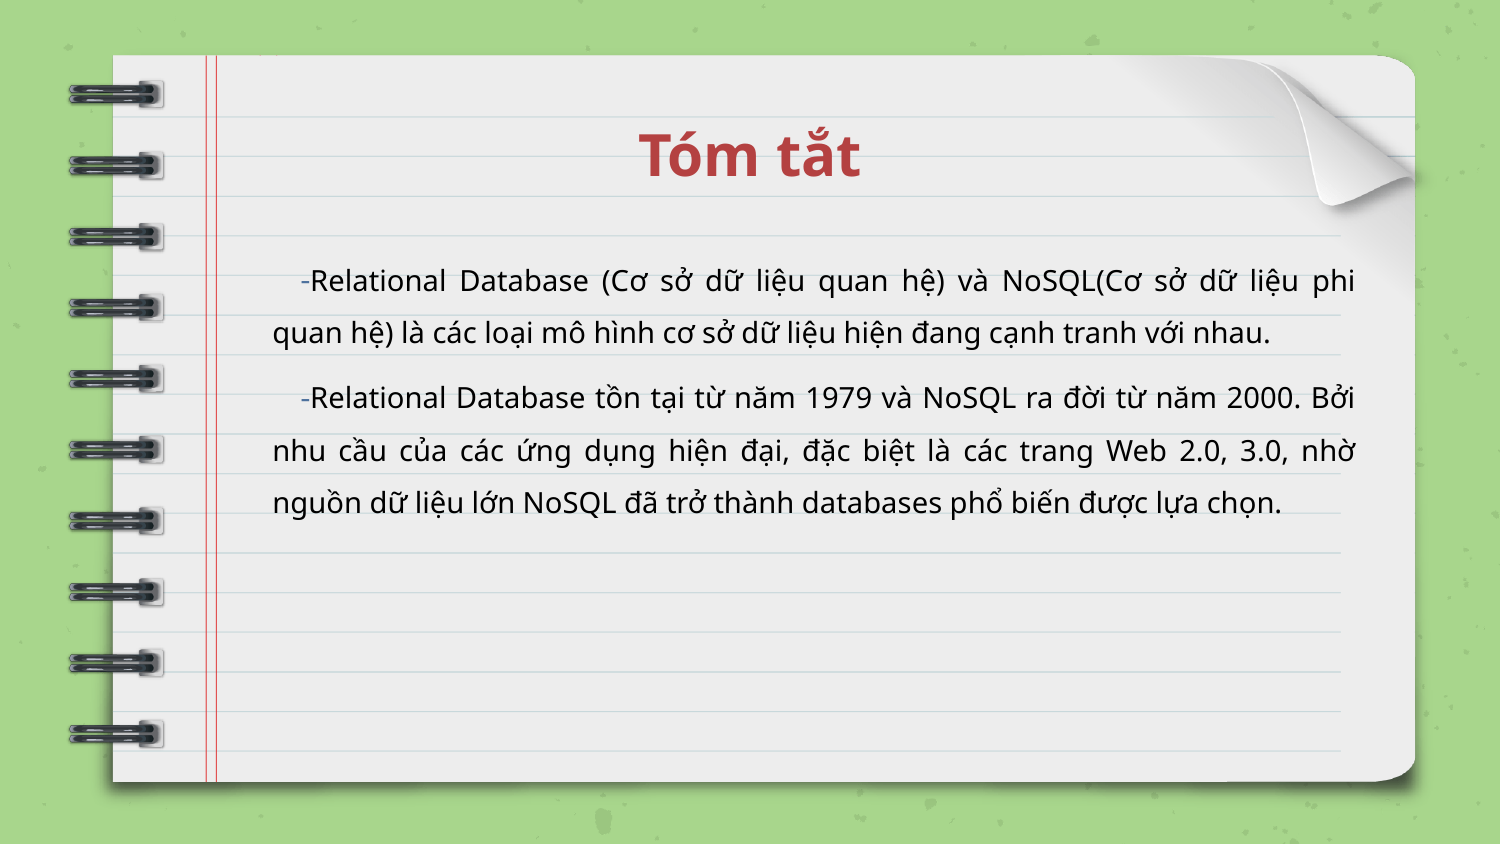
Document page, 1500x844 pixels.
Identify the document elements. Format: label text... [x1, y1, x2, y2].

list Relational Database (Cơ sở dữ liệu quan hệ) và NoSQL(Cơ sở dữ liệu phi quan hệ) là các loại mô hình cơ sở dữ liệu hiện đang cạnh tranh với nhau. Relational Database tồn tại từ năm 1979 và NoSQL ra đời từ năm 2000. Bởi nhu cầu của các ứng dụng hiện đại, đặc biệt là các trang Web 2.0, 3.0, nhờ nguồn dữ liệu lớn NoSQL đã trở thành databases phổ biến được lựa chọn. [229, 229, 1372, 733]
picture [63, 22, 1437, 822]
title Tóm tắt [301, 116, 1199, 211]
